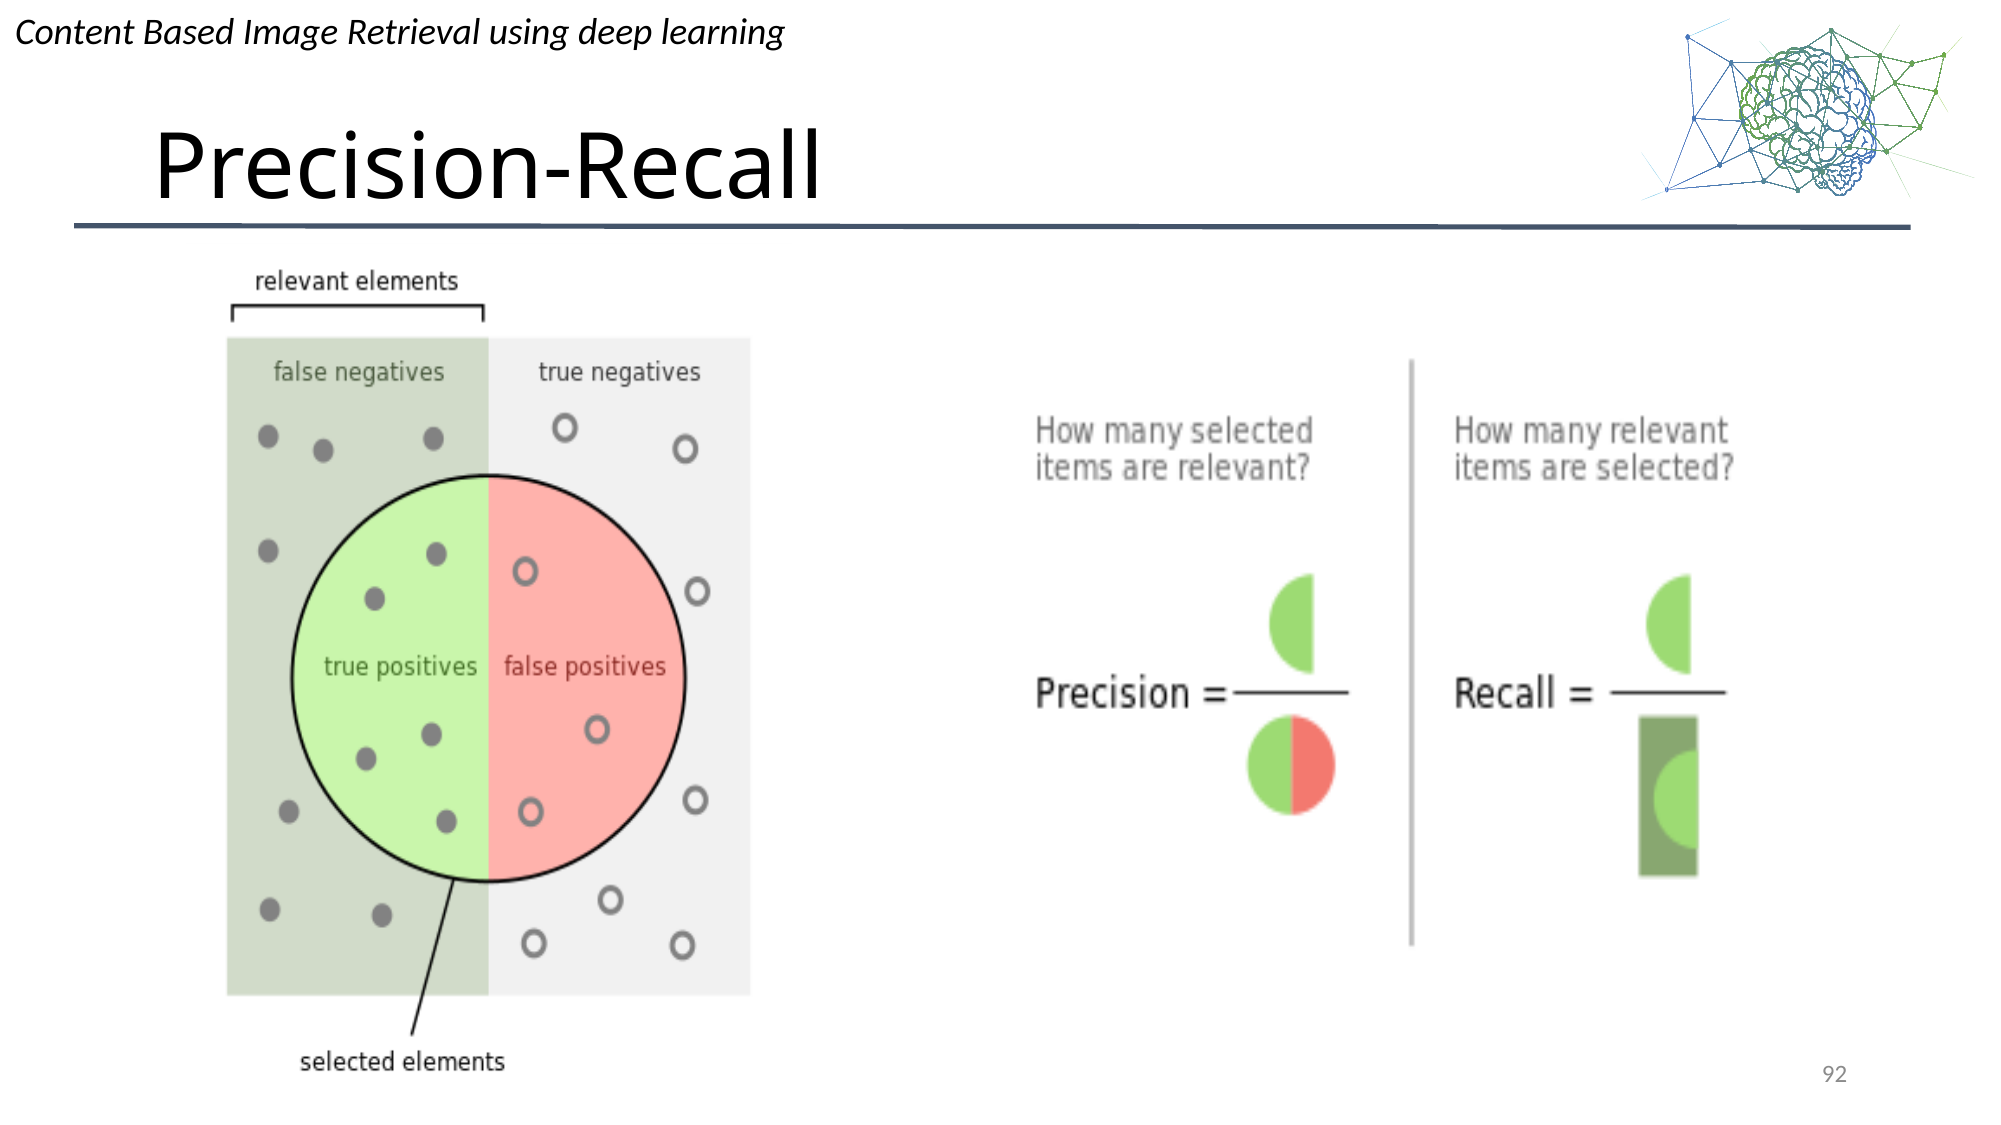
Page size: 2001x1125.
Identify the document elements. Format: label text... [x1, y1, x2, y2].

slide_number 92 [1412, 1042, 1863, 1103]
picture [941, 306, 1863, 1014]
picture [186, 242, 792, 1125]
title Precision-Recall [137, 59, 1863, 278]
